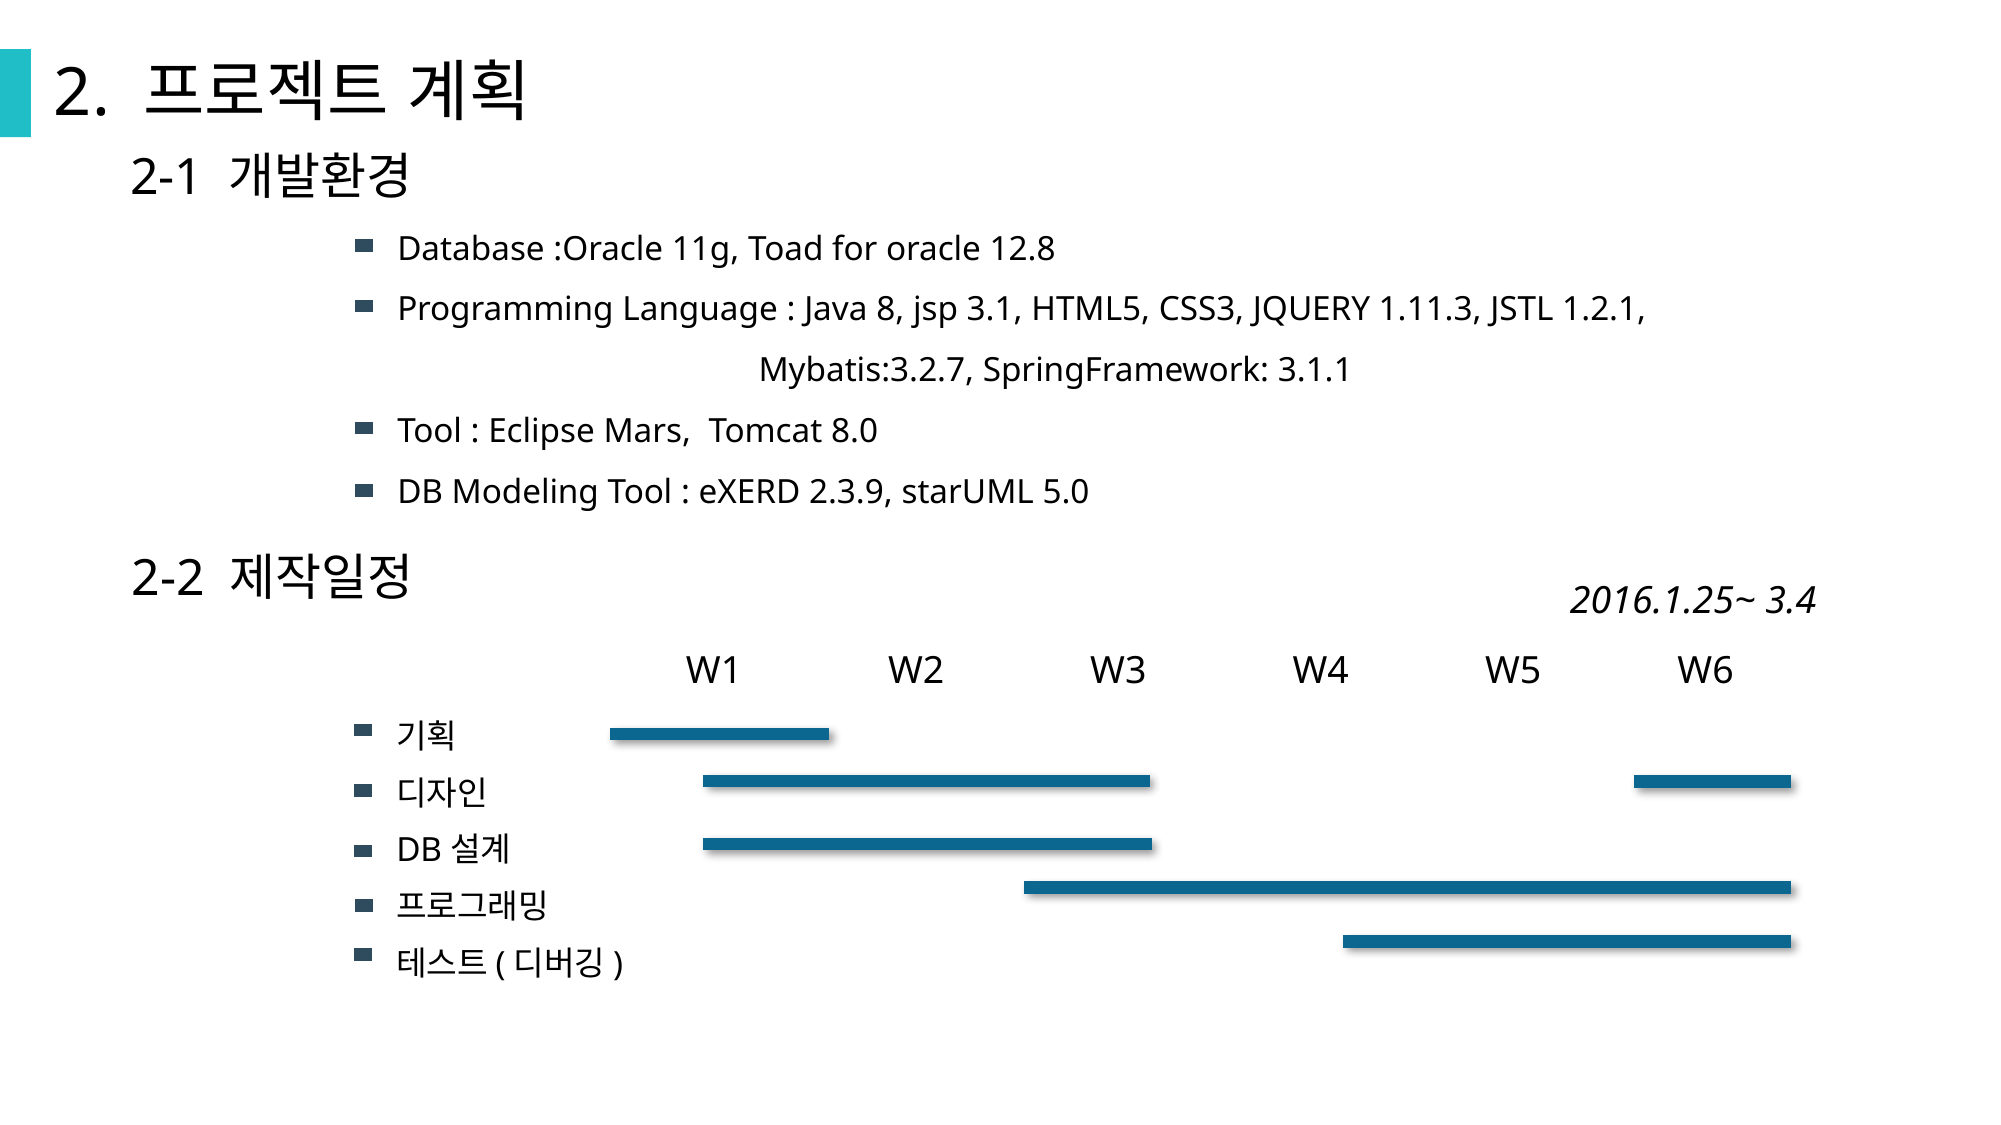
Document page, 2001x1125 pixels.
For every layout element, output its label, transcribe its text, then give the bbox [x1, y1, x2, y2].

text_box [355, 245, 374, 491]
text_box 2-2 제작일정 [116, 538, 429, 614]
text_box [0, 48, 32, 138]
text_box Database :Oracle 11g, Toad for oracle 12.8 Programming Language : Java 8, jsp 3.1, HTML5, CSS3, JQUERY 1.11.3, JSTL 1.2.1, Mybatis:3.2.7, SpringFramework: 3.1.1 Tool : Eclipse Mars, Tomcat 8.0 DB Modeling Tool : eXERD 2.3.9, starUML 5.0 [382, 219, 1939, 518]
text_box W1 W2 W3 W4 W5 W6 [671, 638, 1969, 699]
text_box 2016.1.25~ 3.4 [1555, 569, 1855, 629]
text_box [353, 729, 373, 955]
text_box 2-1 개발환경 [115, 137, 428, 212]
text_box 2. 프로젝트 계획 [39, 41, 1010, 136]
text_box 기획 디자인 DB설계 프로그래밍 테스트(디버깅) [381, 712, 1332, 1010]
